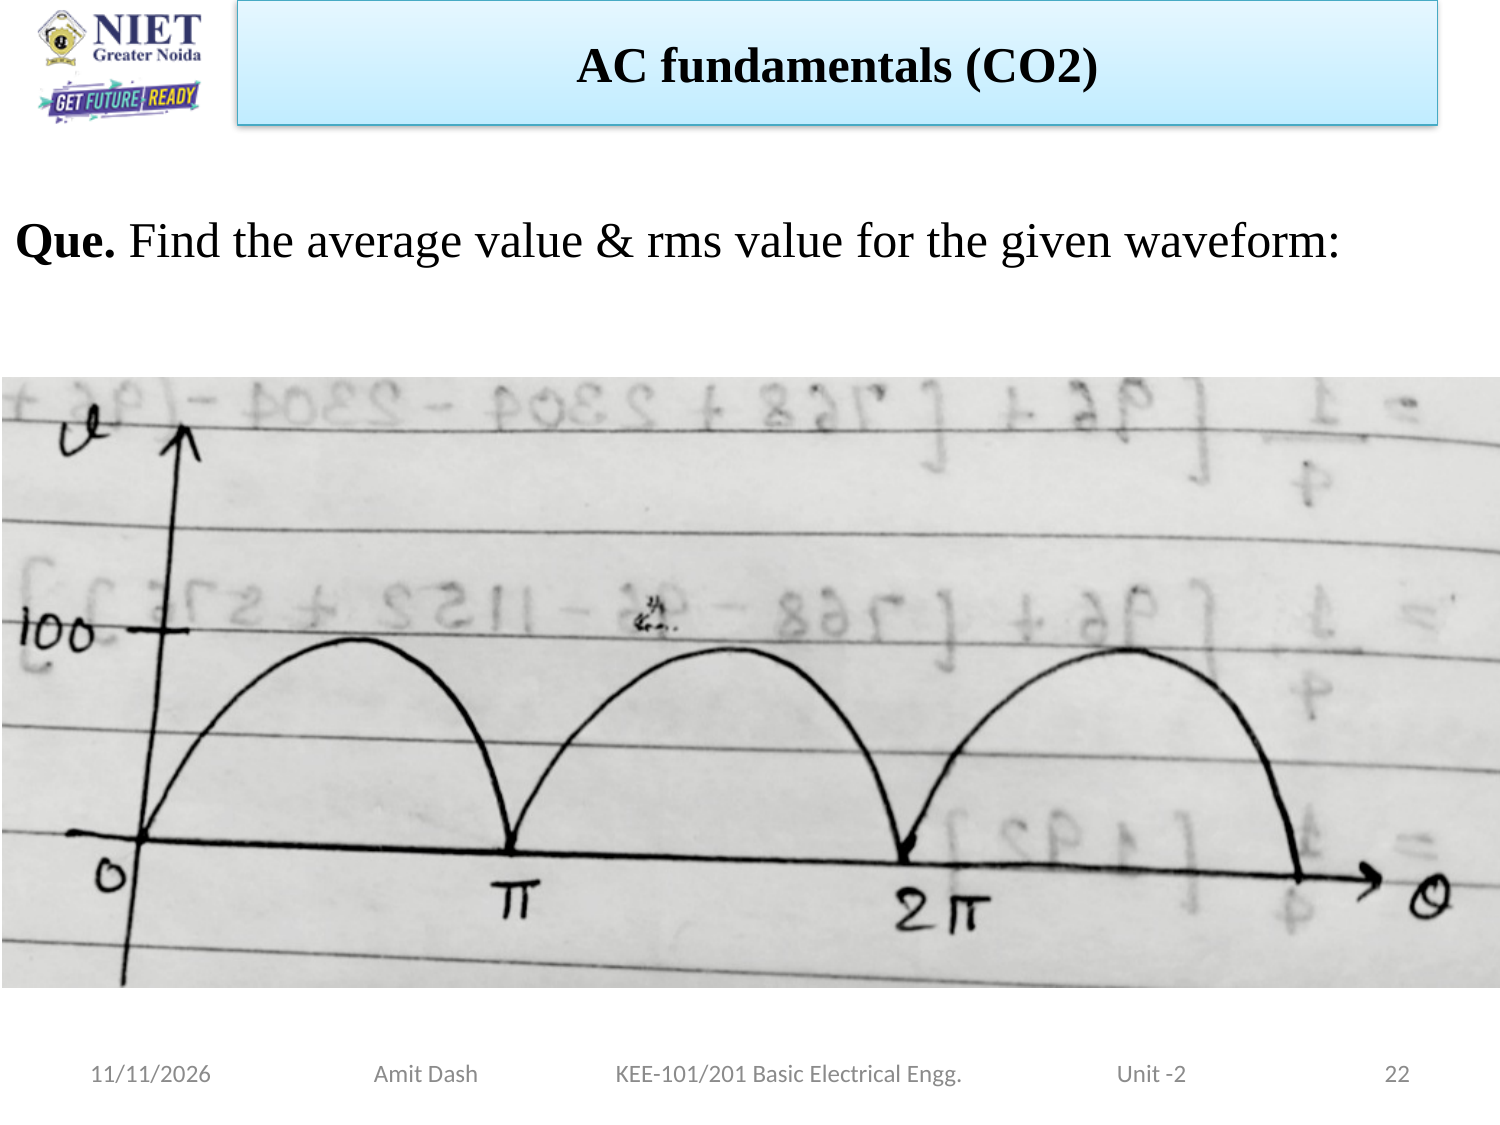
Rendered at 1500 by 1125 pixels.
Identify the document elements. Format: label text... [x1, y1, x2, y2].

picture [0, 0, 238, 135]
slide_number 22 [1288, 1042, 1425, 1103]
text_box Que. Find the average value & rms value for the given waveform: [0, 199, 1469, 275]
picture [2, 376, 1500, 988]
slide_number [75, 1042, 275, 1103]
text_box [162, 1034, 1500, 1113]
title AC fundamentals (CO2) [238, 0, 1438, 126]
footer Amit Dash KEE-101/201 Basic Electrical Engg. Unit -2 [275, 1042, 1288, 1103]
